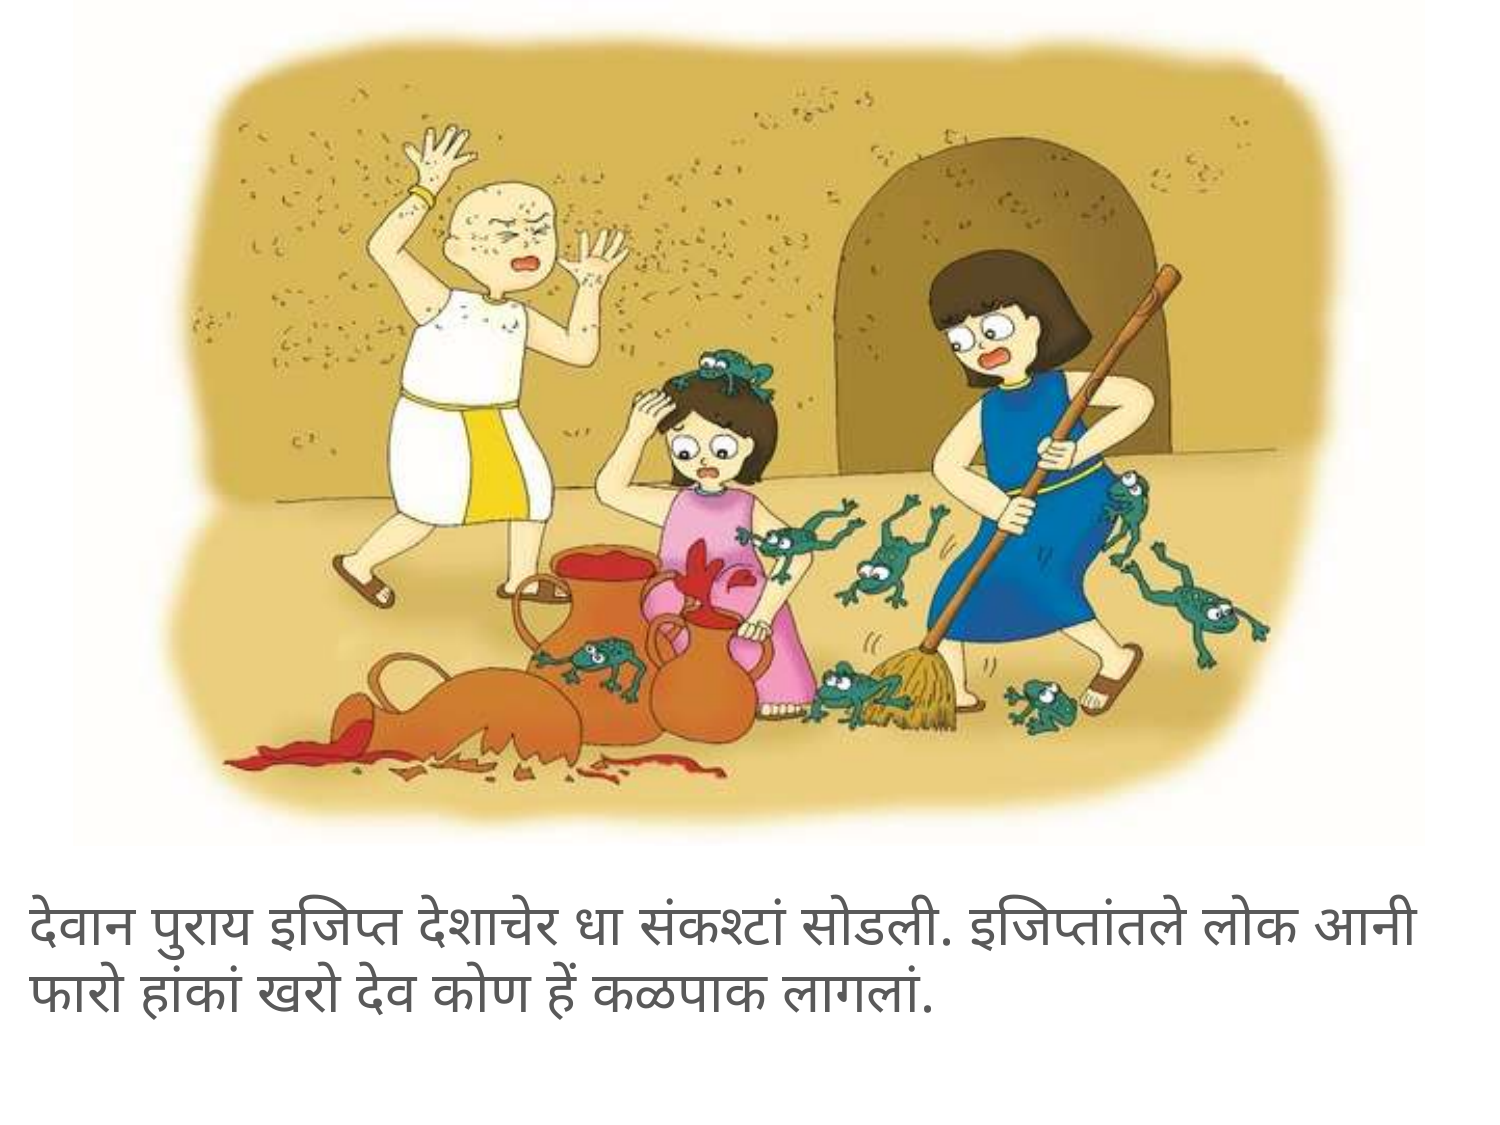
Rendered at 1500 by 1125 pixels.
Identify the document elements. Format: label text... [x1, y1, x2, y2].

picture [73, 0, 1425, 847]
text_box देवान पुराय इजिप्त देशाचेर धा संकश्टां सोडली. इजिप्तांतले लोक आनी फारो हांकां खरो देव कोण हें कळपाक लागलां. [14, 881, 1500, 1032]
